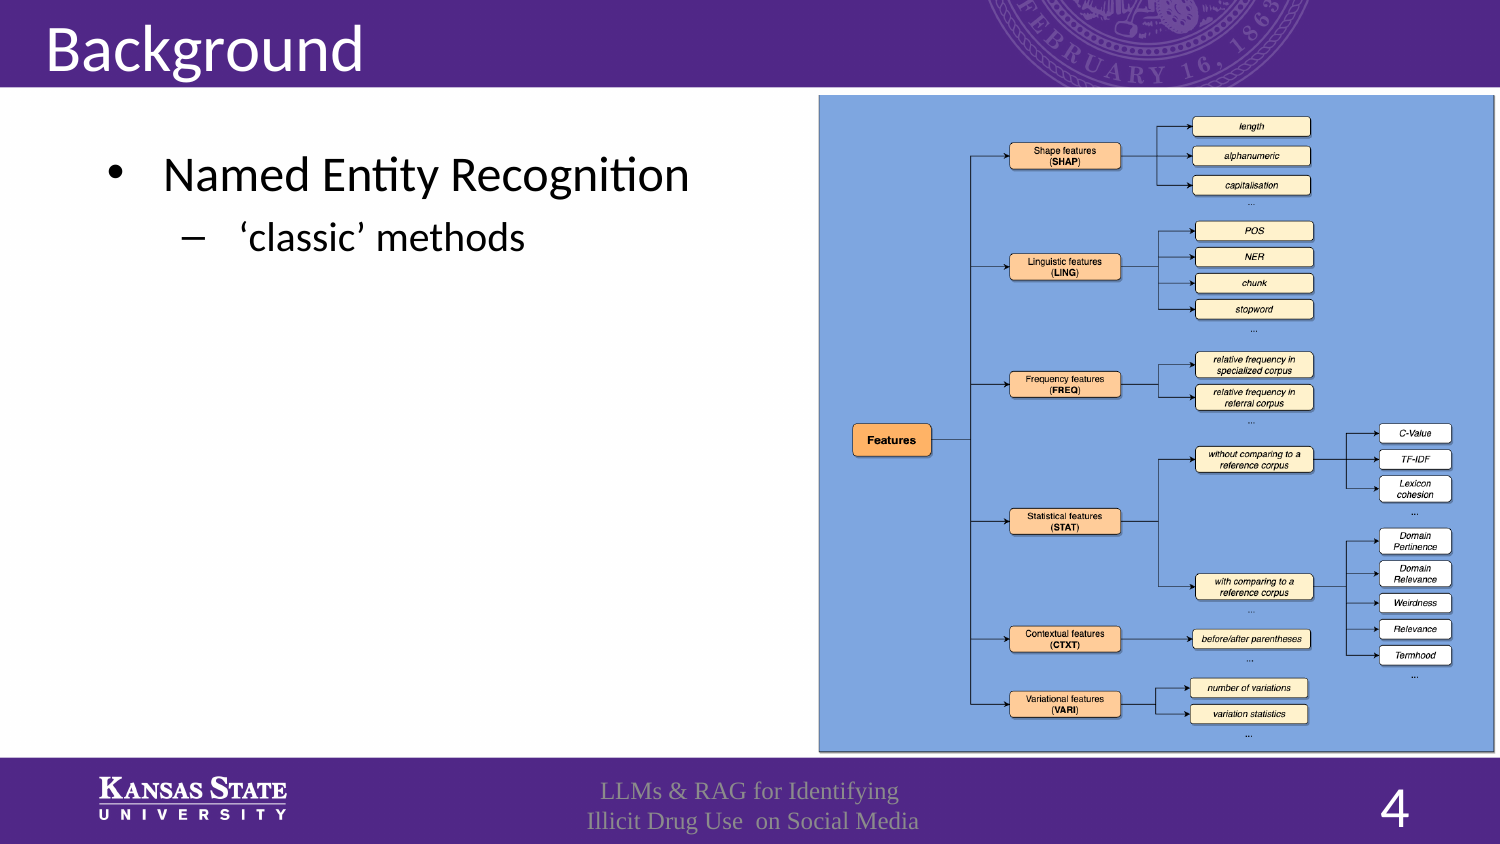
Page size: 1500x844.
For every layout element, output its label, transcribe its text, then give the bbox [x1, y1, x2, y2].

slide_number 4 [1074, 782, 1425, 828]
footer LLMs & RAG for Identifying Illicit Drug Use on Social Media [512, 782, 988, 828]
text_box Named Entity Recognition ‘classic’ methods [91, 133, 821, 763]
title Background [30, 7, 1380, 83]
picture [0, 0, 1500, 844]
